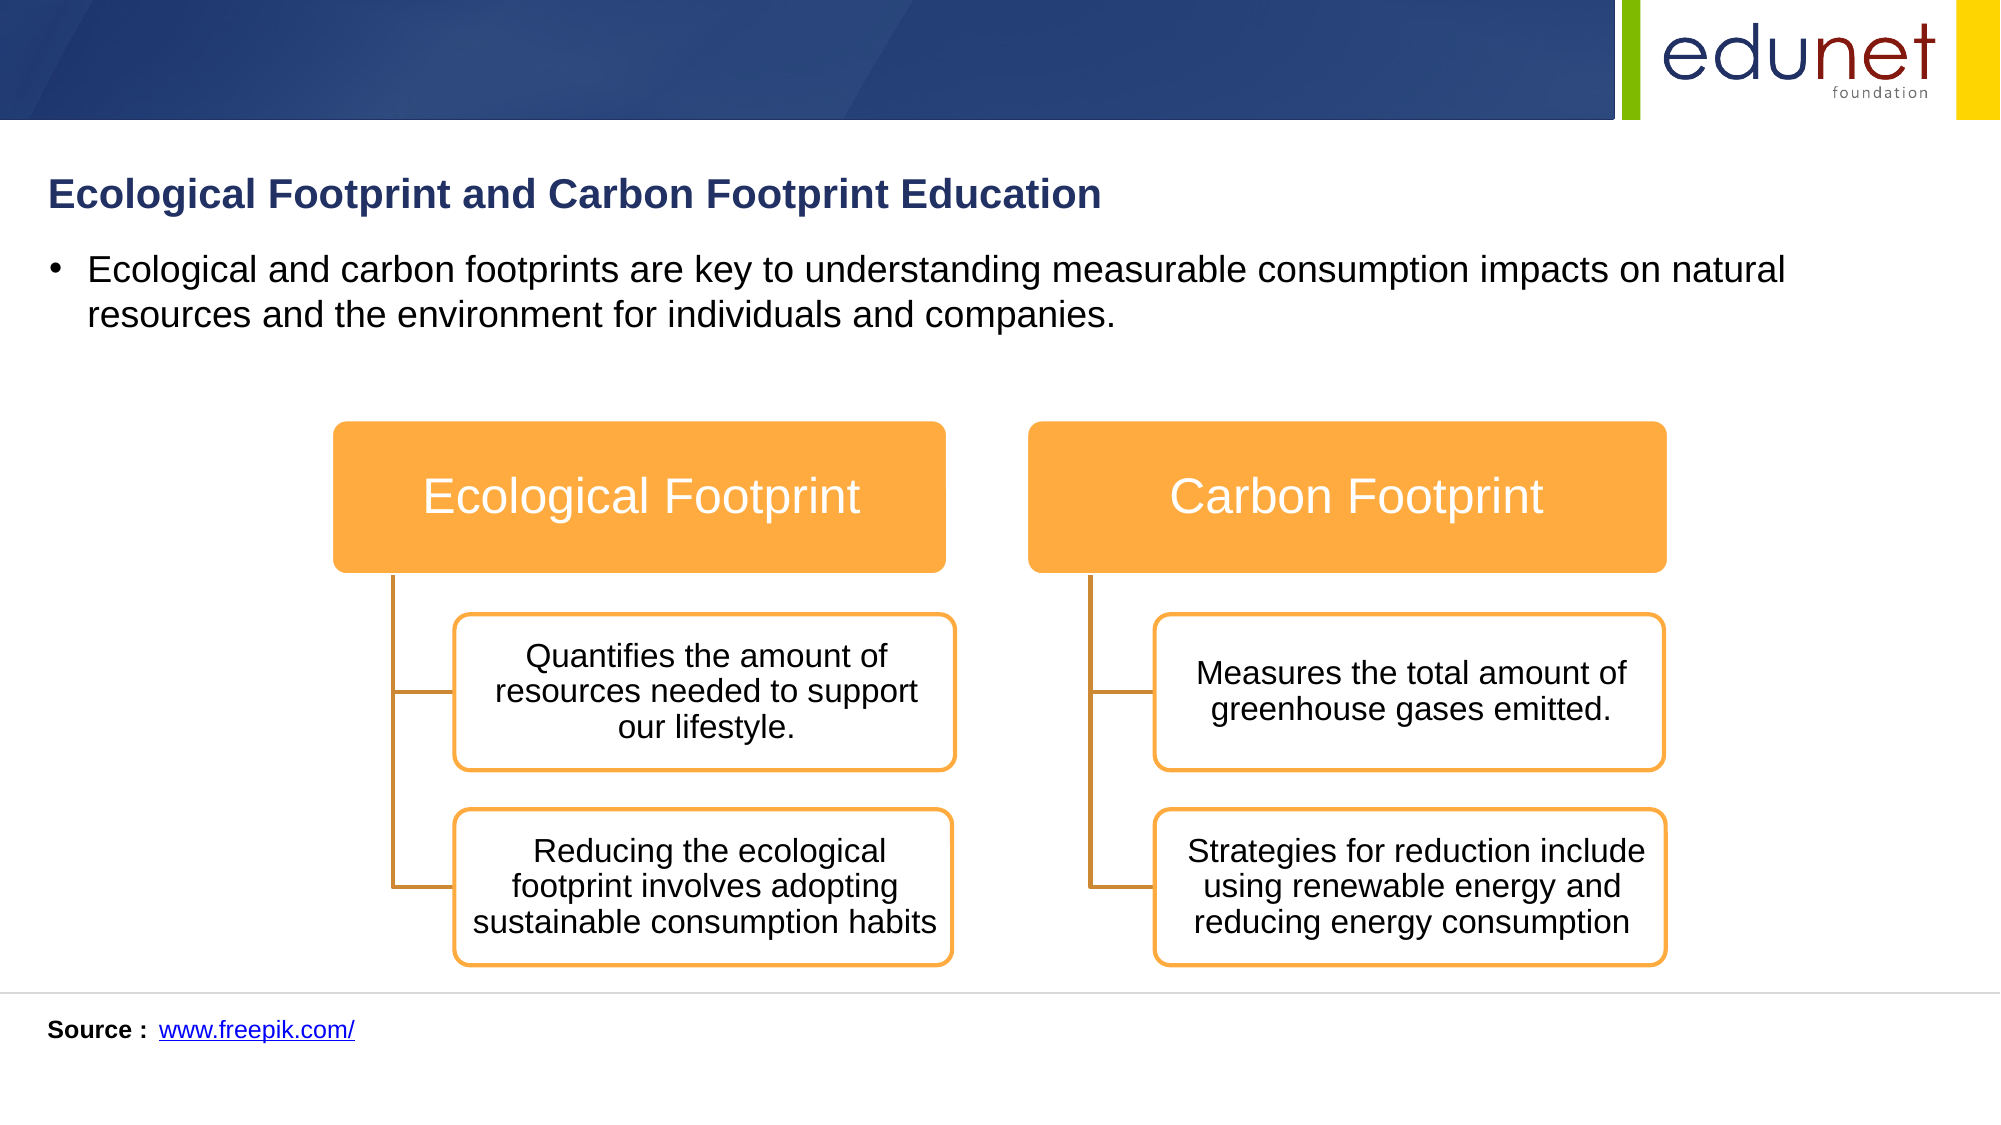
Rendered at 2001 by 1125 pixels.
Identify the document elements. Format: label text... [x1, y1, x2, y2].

picture [1652, 12, 1948, 108]
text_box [237, 418, 1763, 966]
text_box Ecological and carbon footprints are key to understanding measurable consumption impacts on natural resources and the environment for individuals and companies. [34, 238, 1940, 343]
text_box www.freepik.com/ [144, 1006, 447, 1052]
text_box Ecological Footprint and Carbon Footprint Education [33, 159, 1214, 225]
text_box Source : [32, 1006, 144, 1052]
